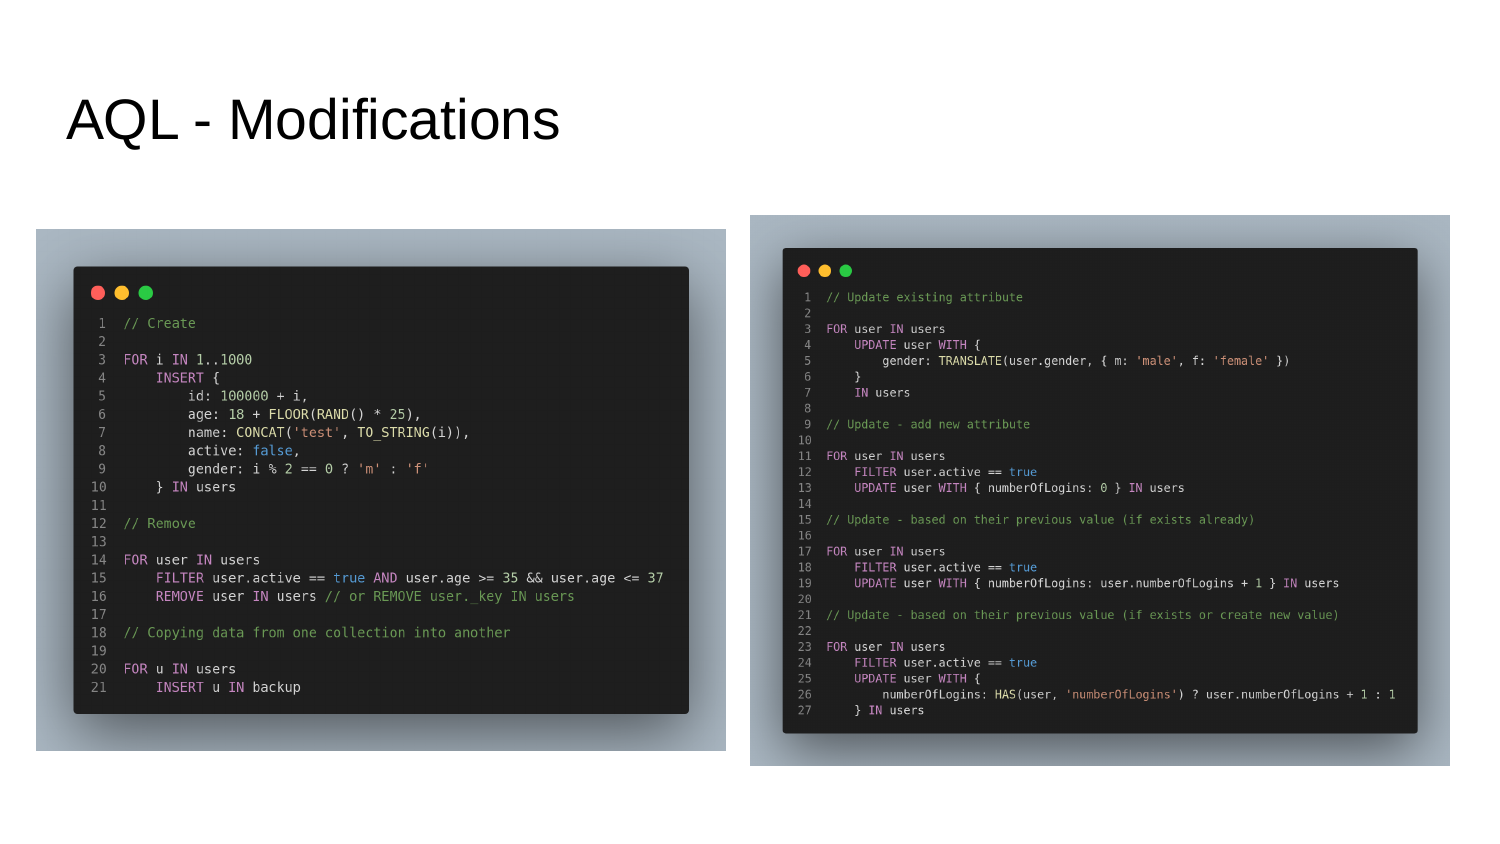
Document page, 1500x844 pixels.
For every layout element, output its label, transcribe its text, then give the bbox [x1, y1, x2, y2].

picture [35, 229, 726, 751]
picture [749, 215, 1451, 766]
title AQL - Modifications [51, 72, 1449, 167]
